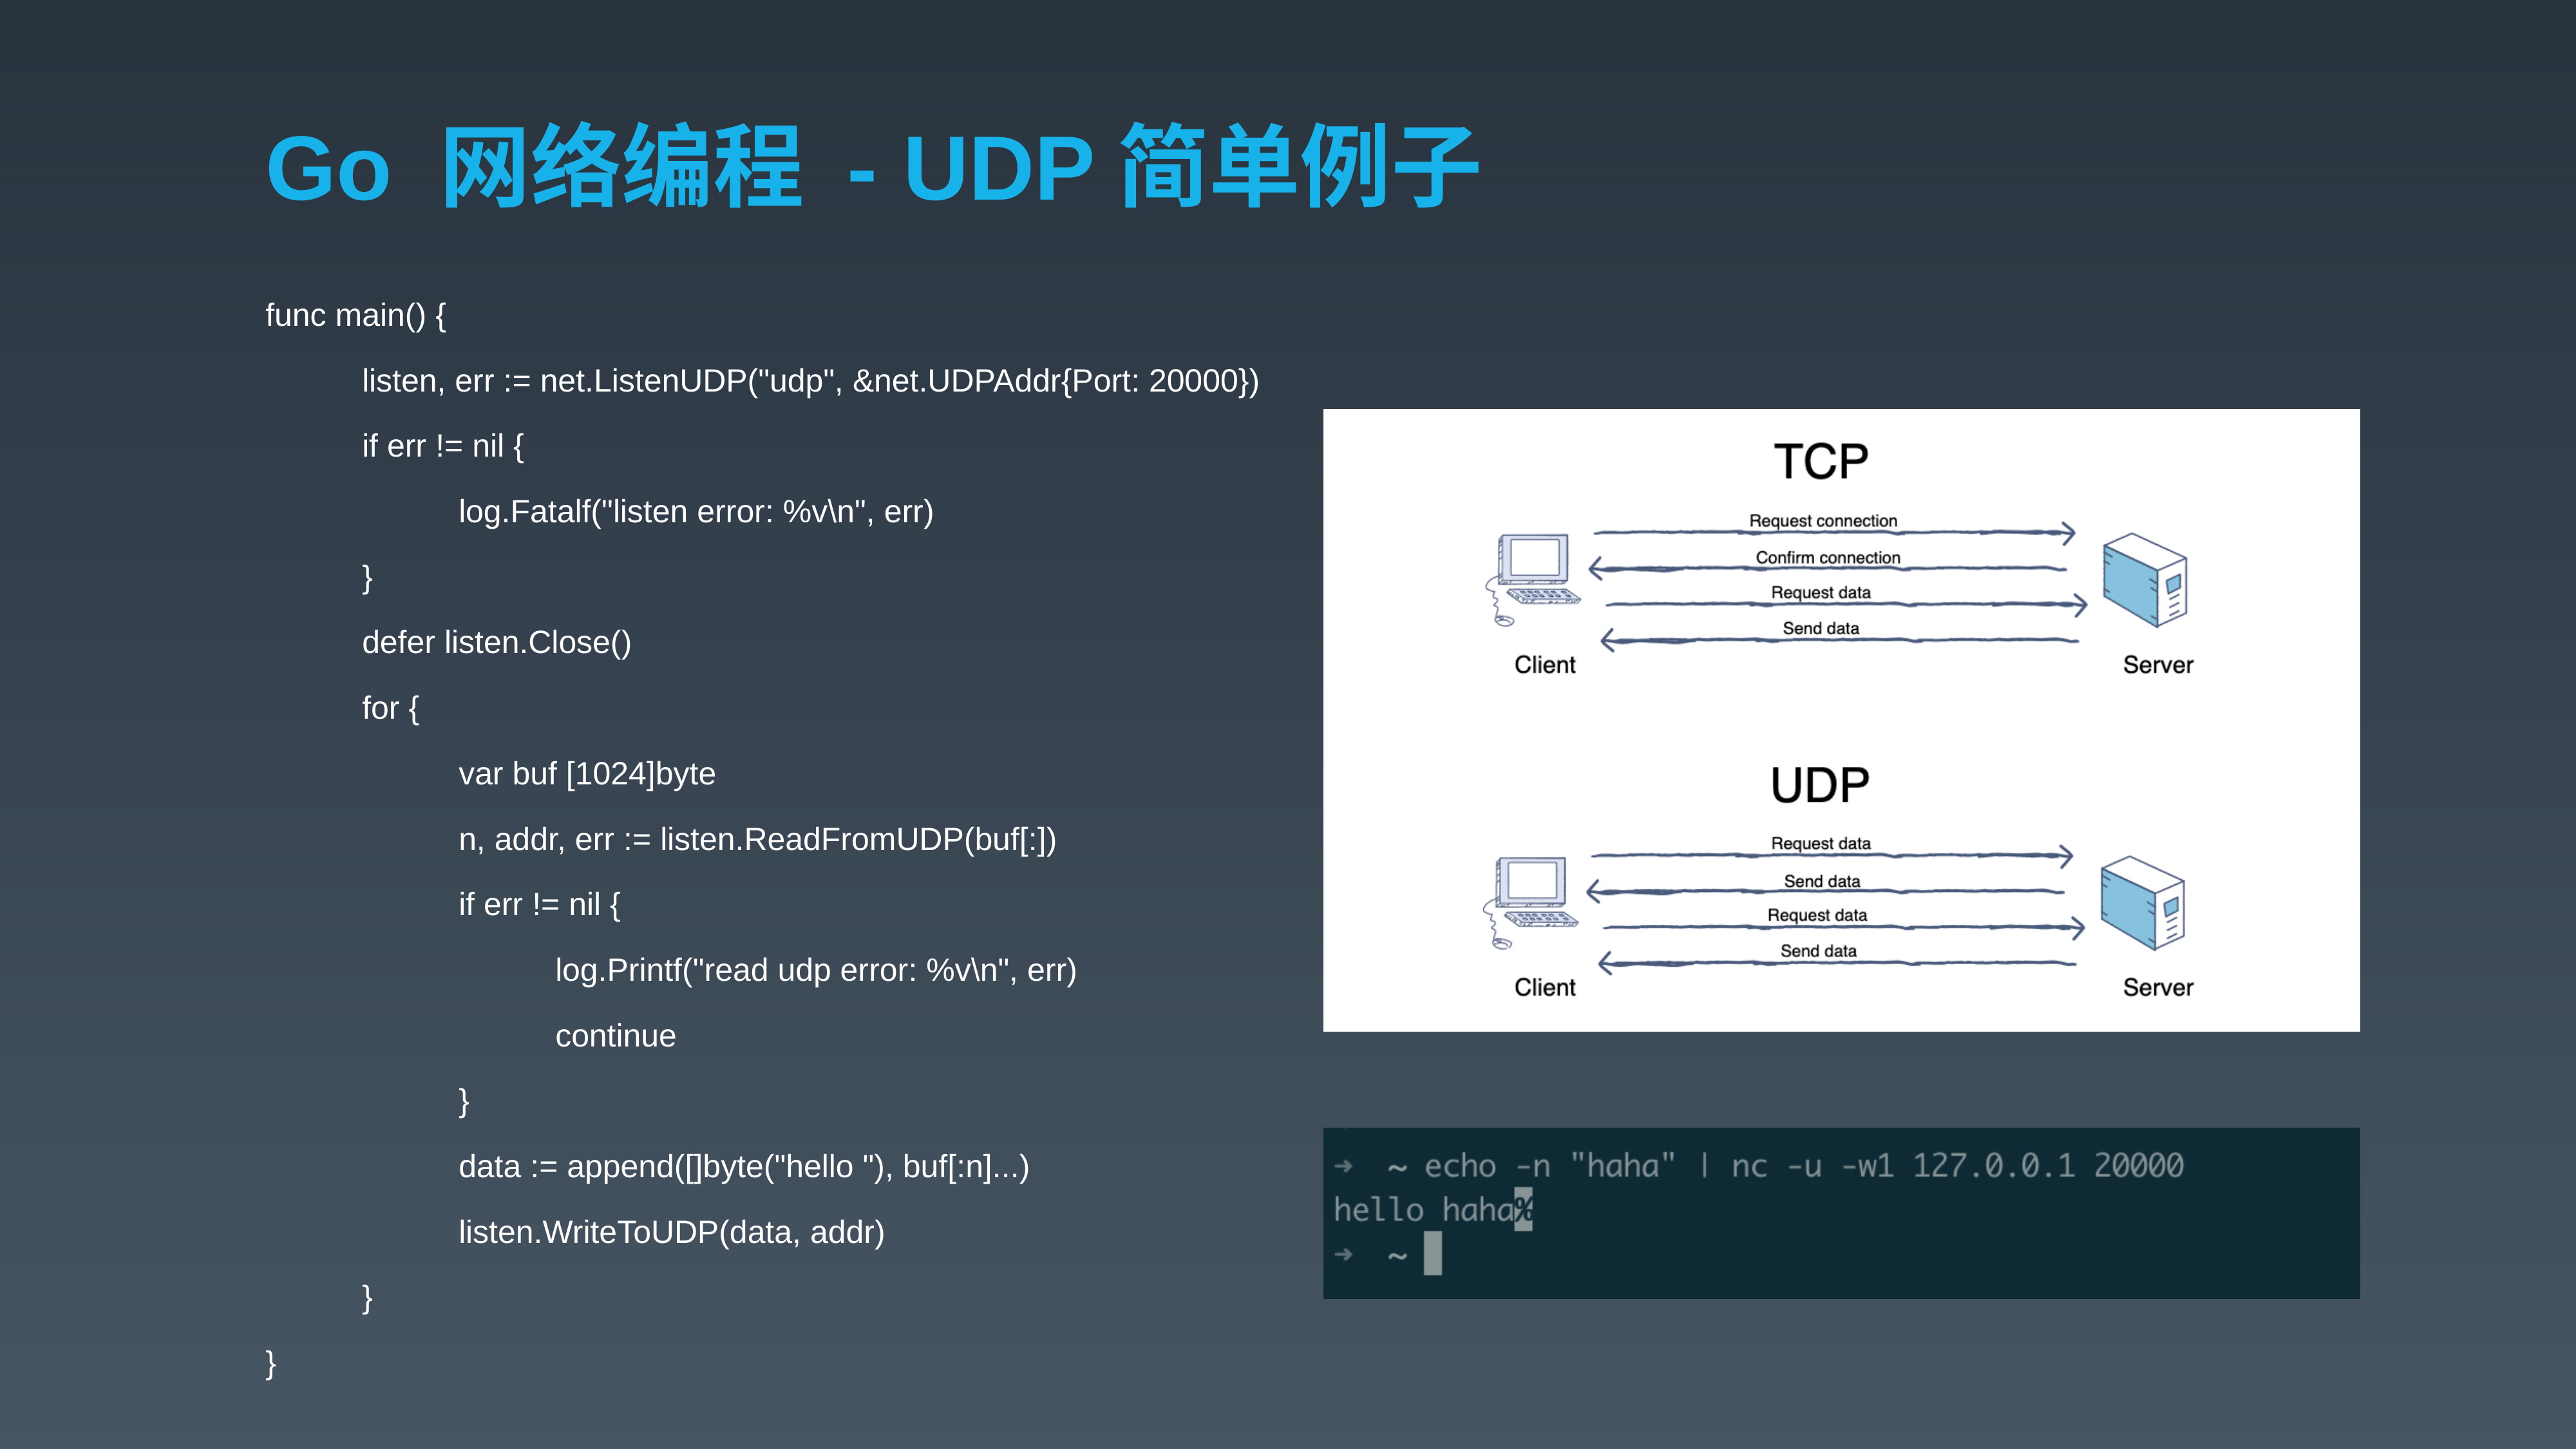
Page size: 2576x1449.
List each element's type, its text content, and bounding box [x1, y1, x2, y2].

text_box [1361, 289, 2385, 1384]
picture [0, 0, 2576, 1449]
title Go 网络编程 - UDP简单例子 [260, 103, 2316, 243]
list func main() { listen, err := net.ListenUDP("udp", &net.UDPAddr{Port: 20000}) if err != nil { log.Fatalf("listen error: %v\n", err) } defer listen.Close() for { var buf [1024]byte n, addr, err := listen.ReadFromUDP(buf[:]) if err != nil { log.Printf("read udp error: %v\n", err) continue } data := append([]byte("hello "), buf[:n]...) listen.WriteToUDP(data, addr) } } [260, 288, 1285, 1384]
